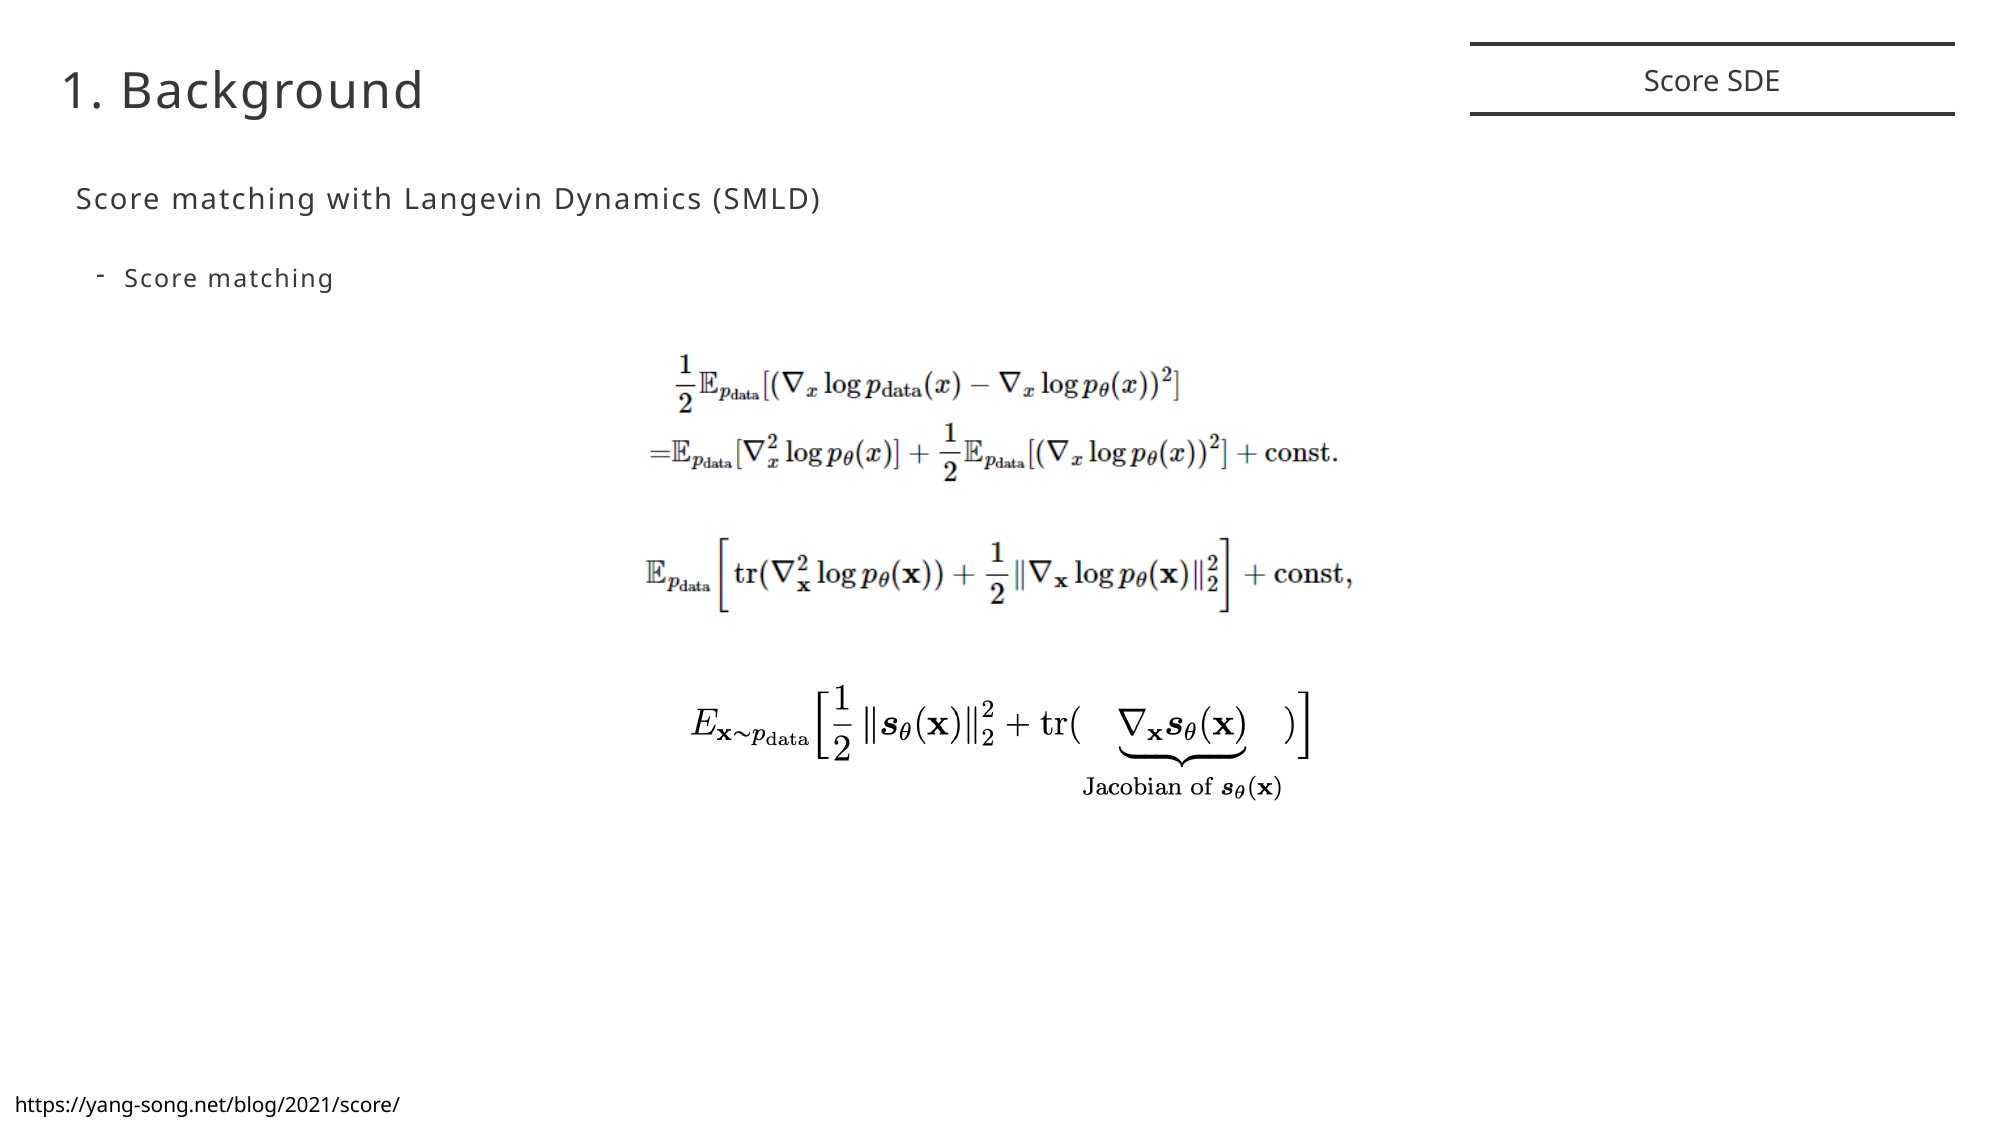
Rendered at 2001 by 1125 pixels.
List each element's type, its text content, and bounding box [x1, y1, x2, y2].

text_box https://yang-song.net/blog/2021/score/ [0, 1084, 1000, 1125]
text_box Score SDE [1490, 54, 1934, 105]
picture [691, 684, 1309, 801]
text_box Score matching with Langevin Dynamics (SMLD) [61, 172, 1061, 223]
picture [637, 344, 1362, 497]
picture [627, 506, 1373, 632]
text_box 1. Background [45, 50, 619, 126]
text_box Score matching [81, 224, 1838, 360]
